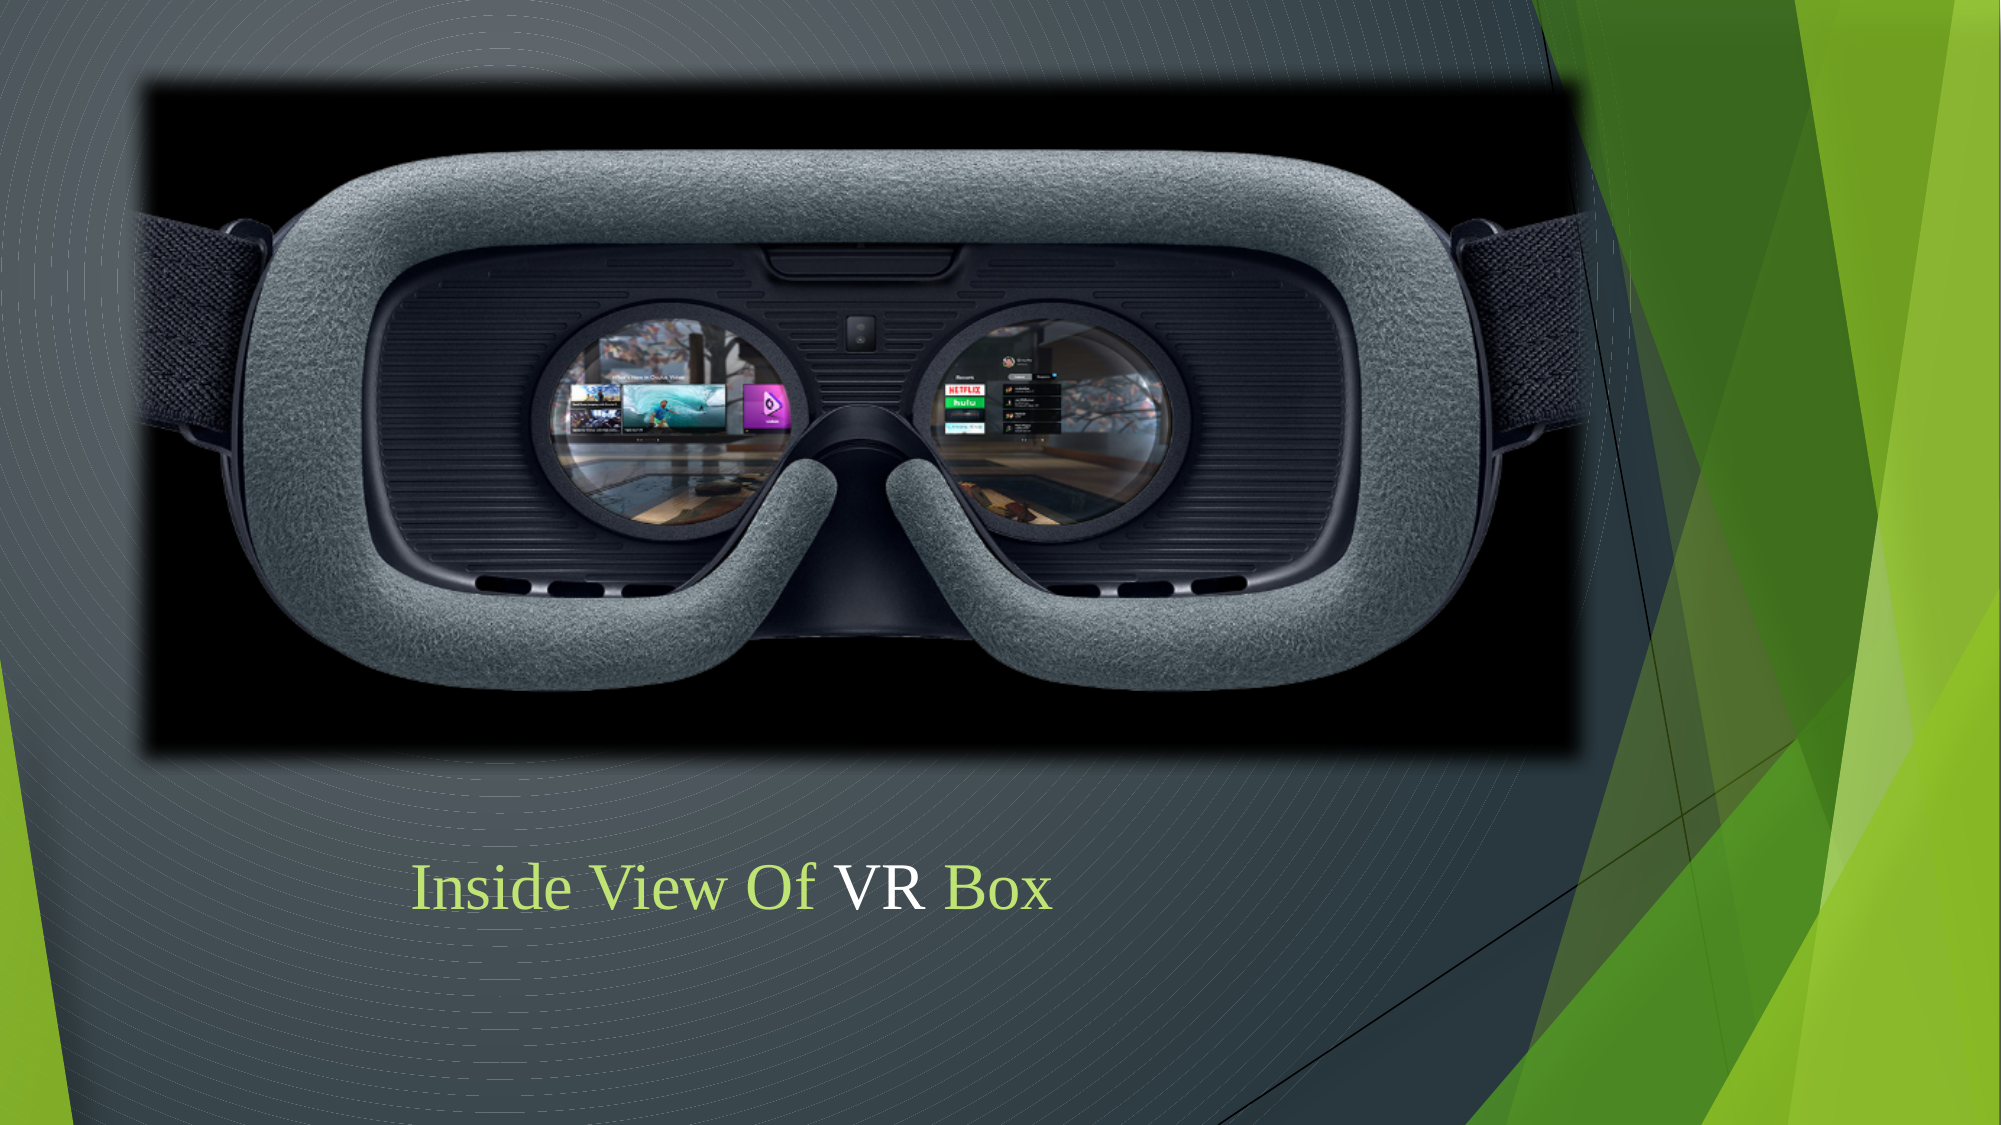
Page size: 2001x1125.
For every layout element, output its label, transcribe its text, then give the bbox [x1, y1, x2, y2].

picture [125, 64, 1598, 775]
text_box Inside View Of VR Box [395, 835, 1334, 930]
